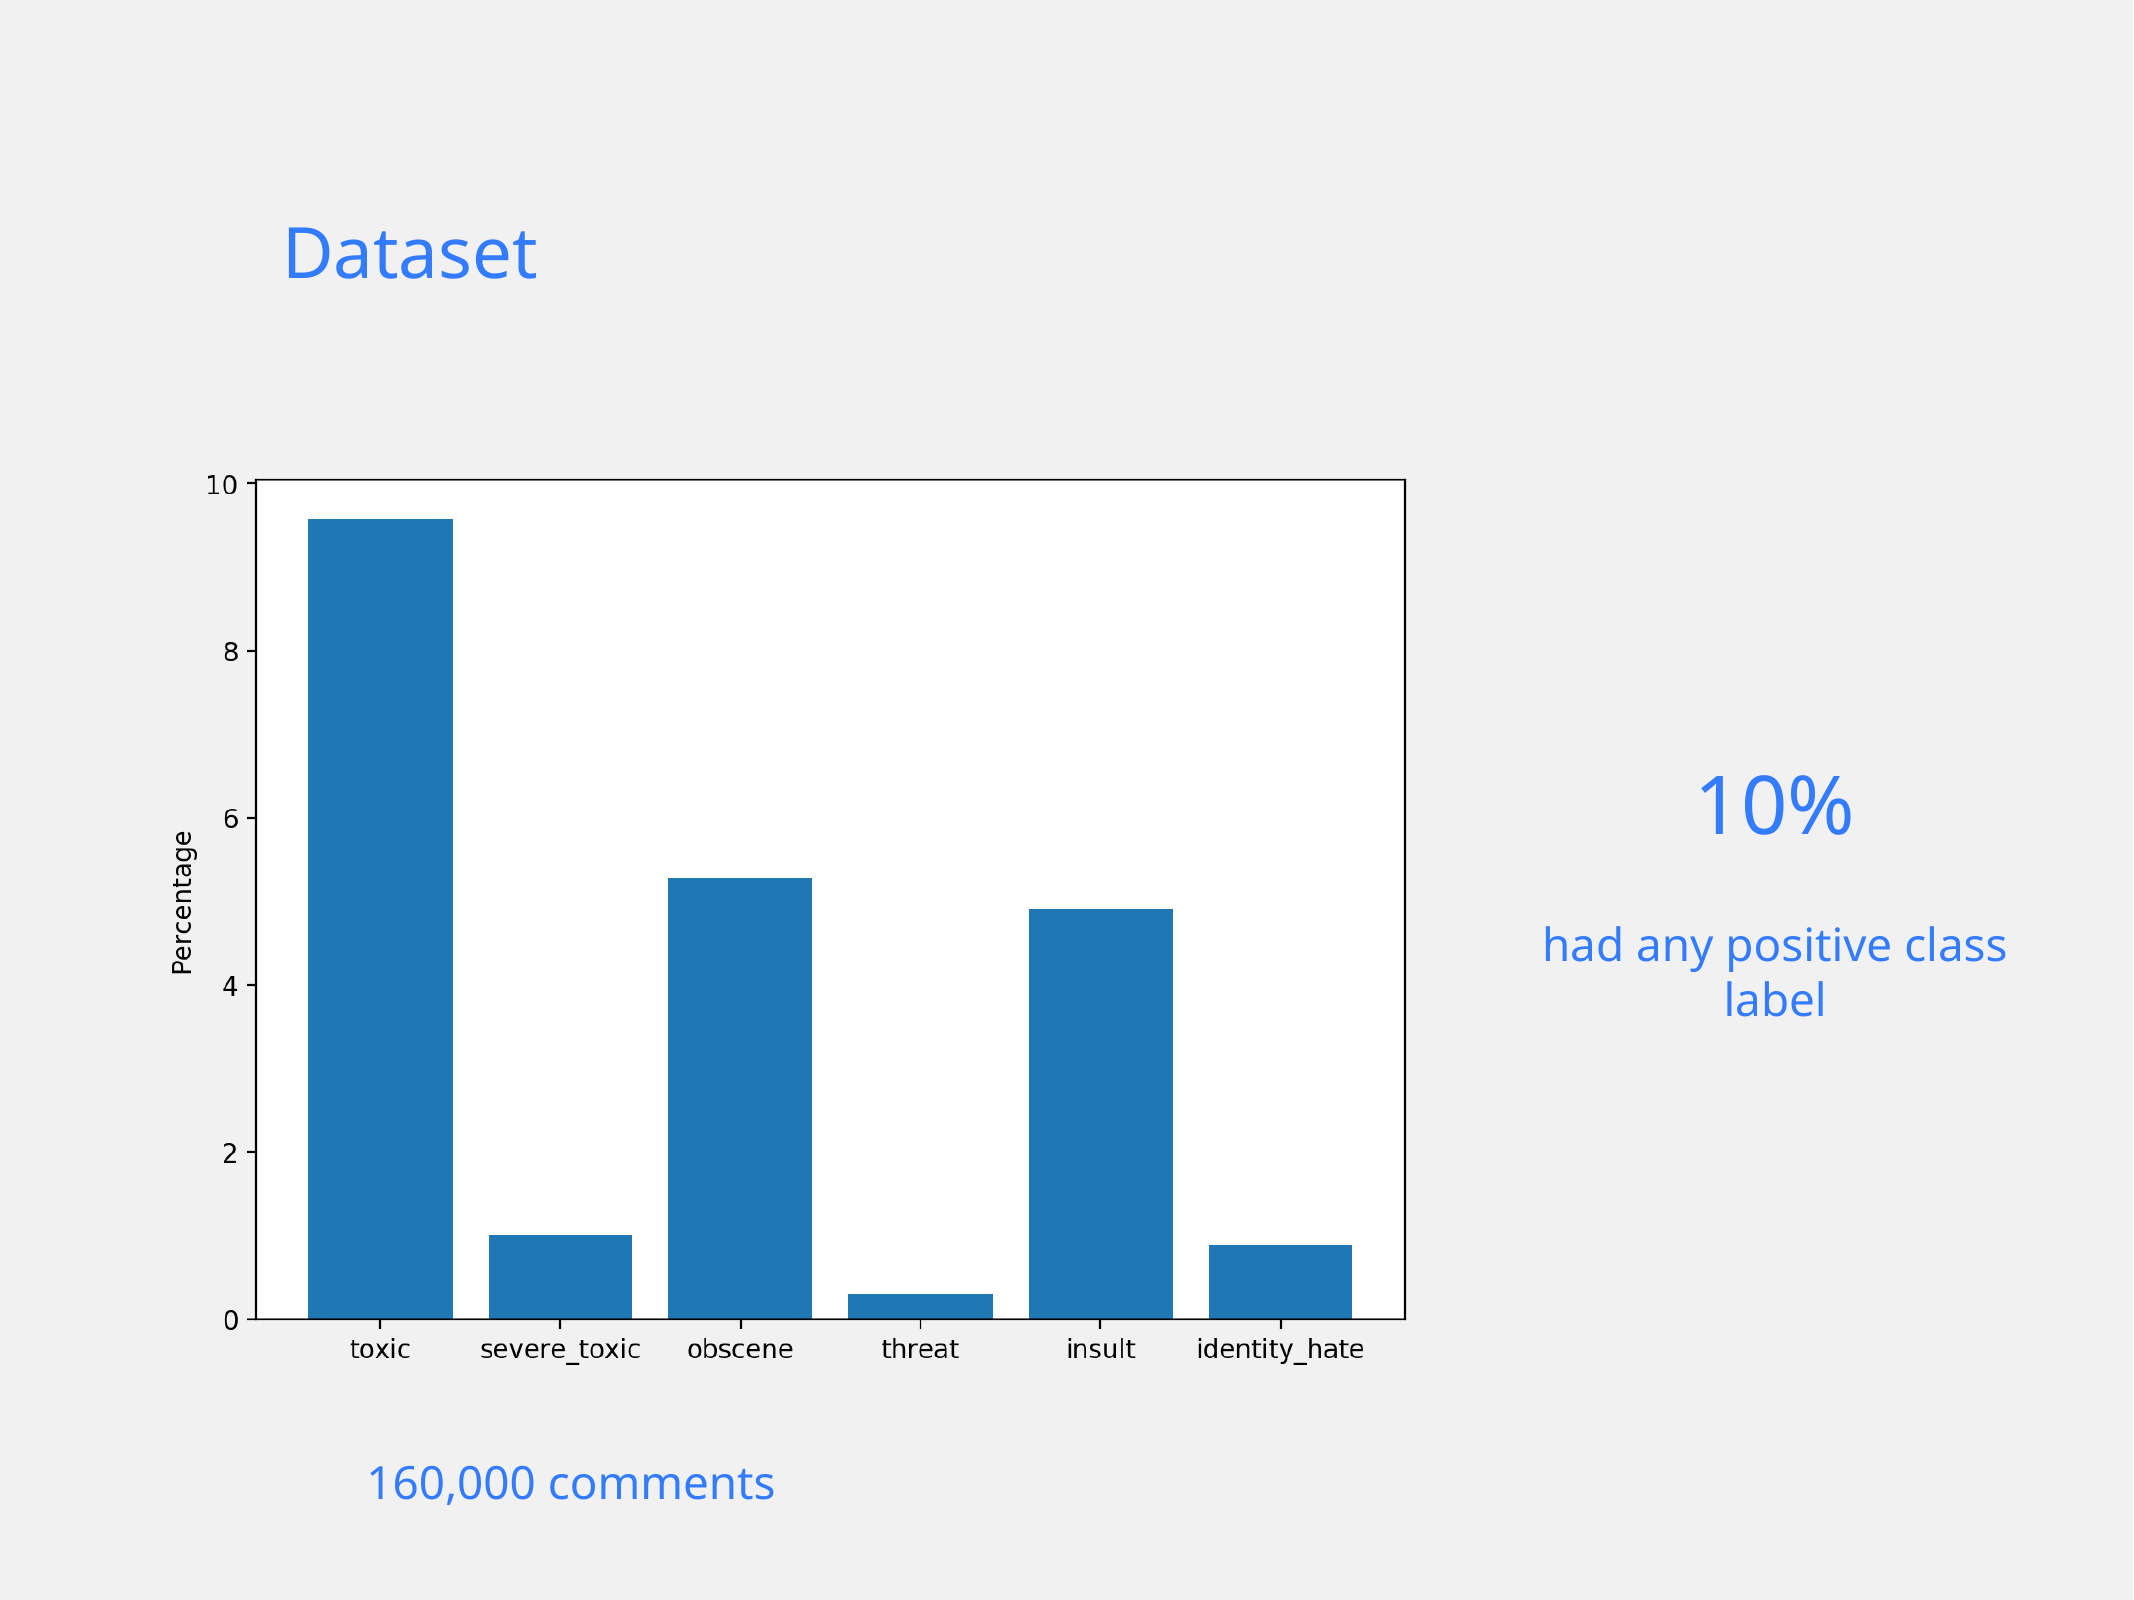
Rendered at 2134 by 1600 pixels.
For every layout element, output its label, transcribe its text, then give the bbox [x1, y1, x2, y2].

text_box 10% [1686, 744, 1864, 859]
text_box Dataset [273, 199, 547, 301]
text_box 160,000 comments [298, 1445, 844, 1517]
text_box had any positive class label [1502, 906, 2048, 1034]
picture [150, 455, 1426, 1382]
